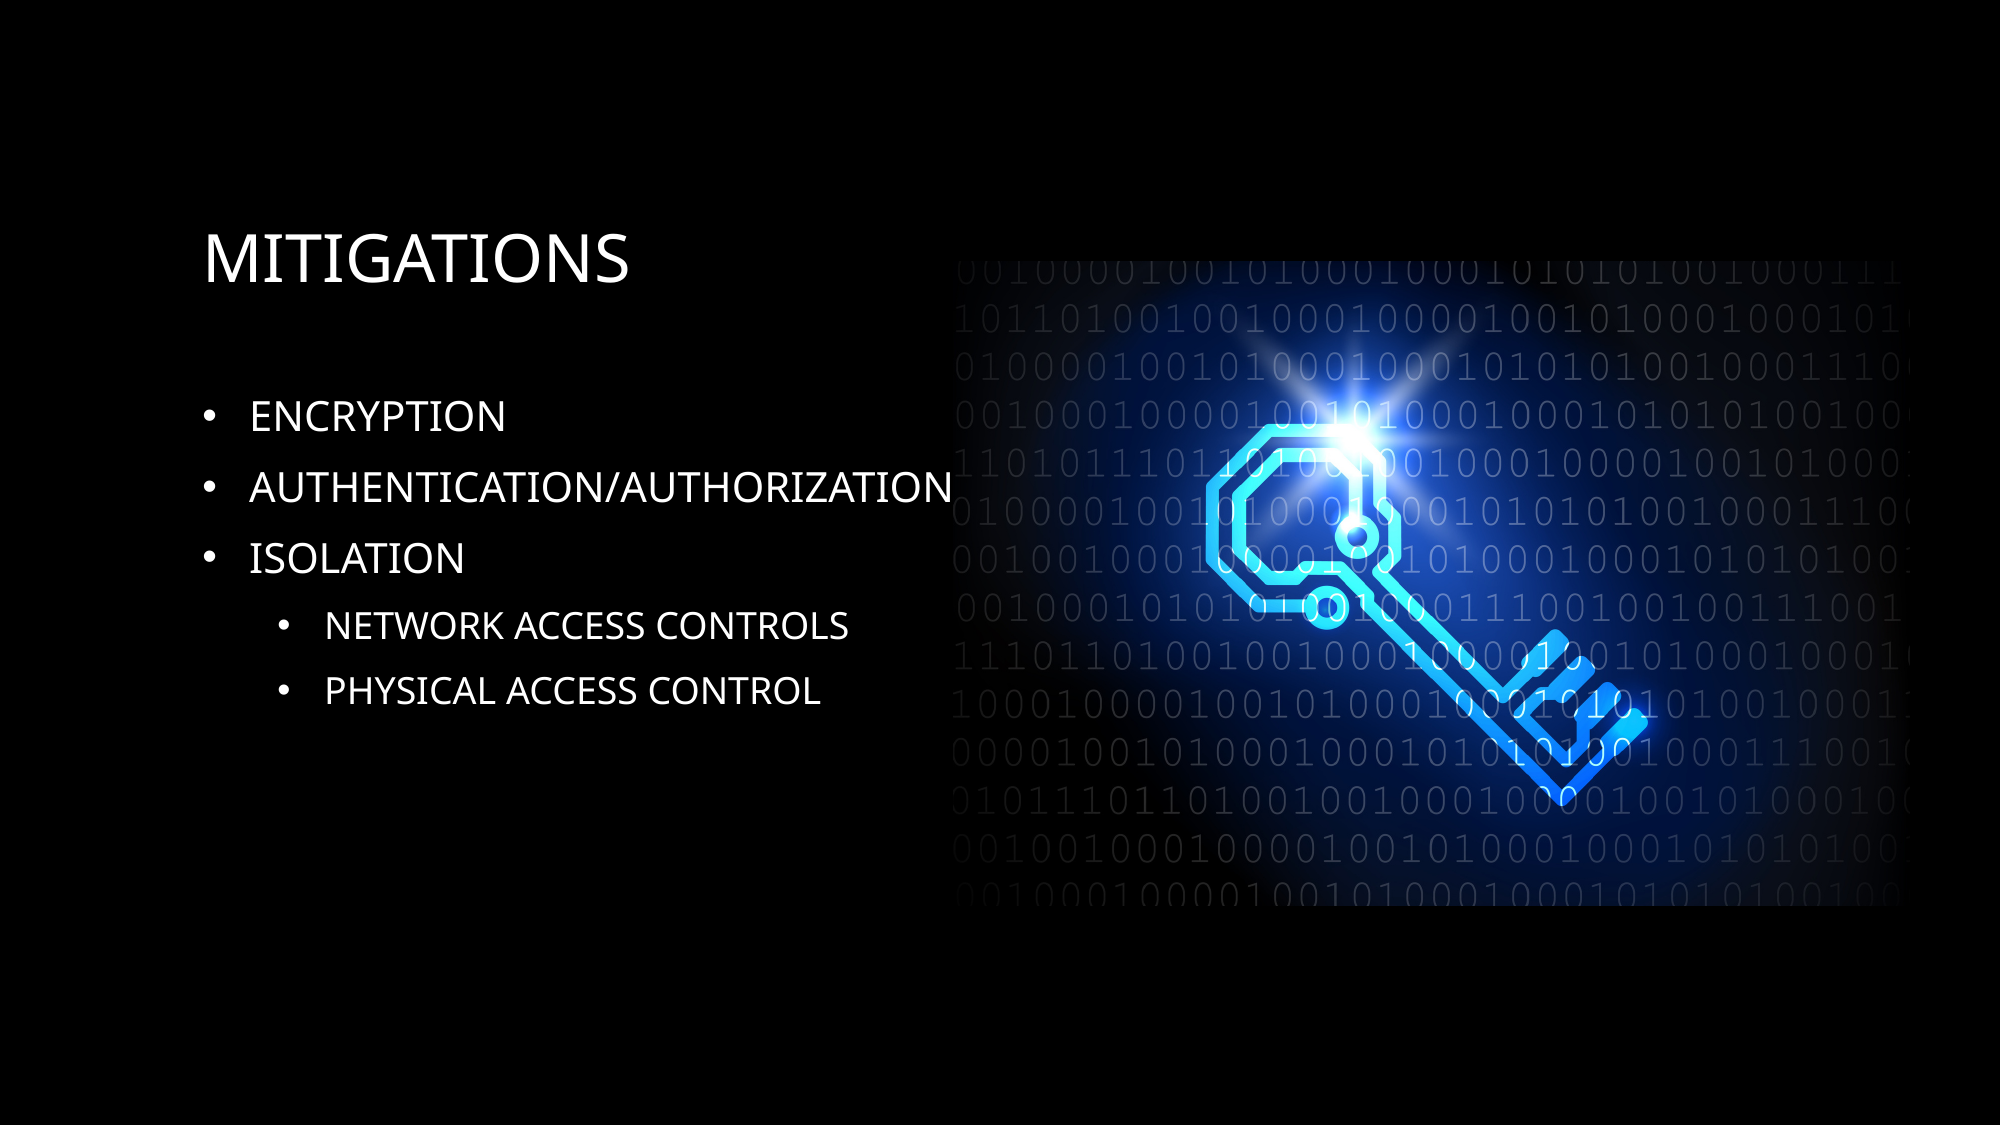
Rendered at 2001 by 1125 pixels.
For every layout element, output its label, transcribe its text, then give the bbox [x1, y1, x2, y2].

title Mitigations [187, 99, 1813, 358]
list Encryption Authentication/Authorization Isolation Network access controls Physical access control [187, 358, 1026, 950]
picture [952, 260, 1910, 906]
